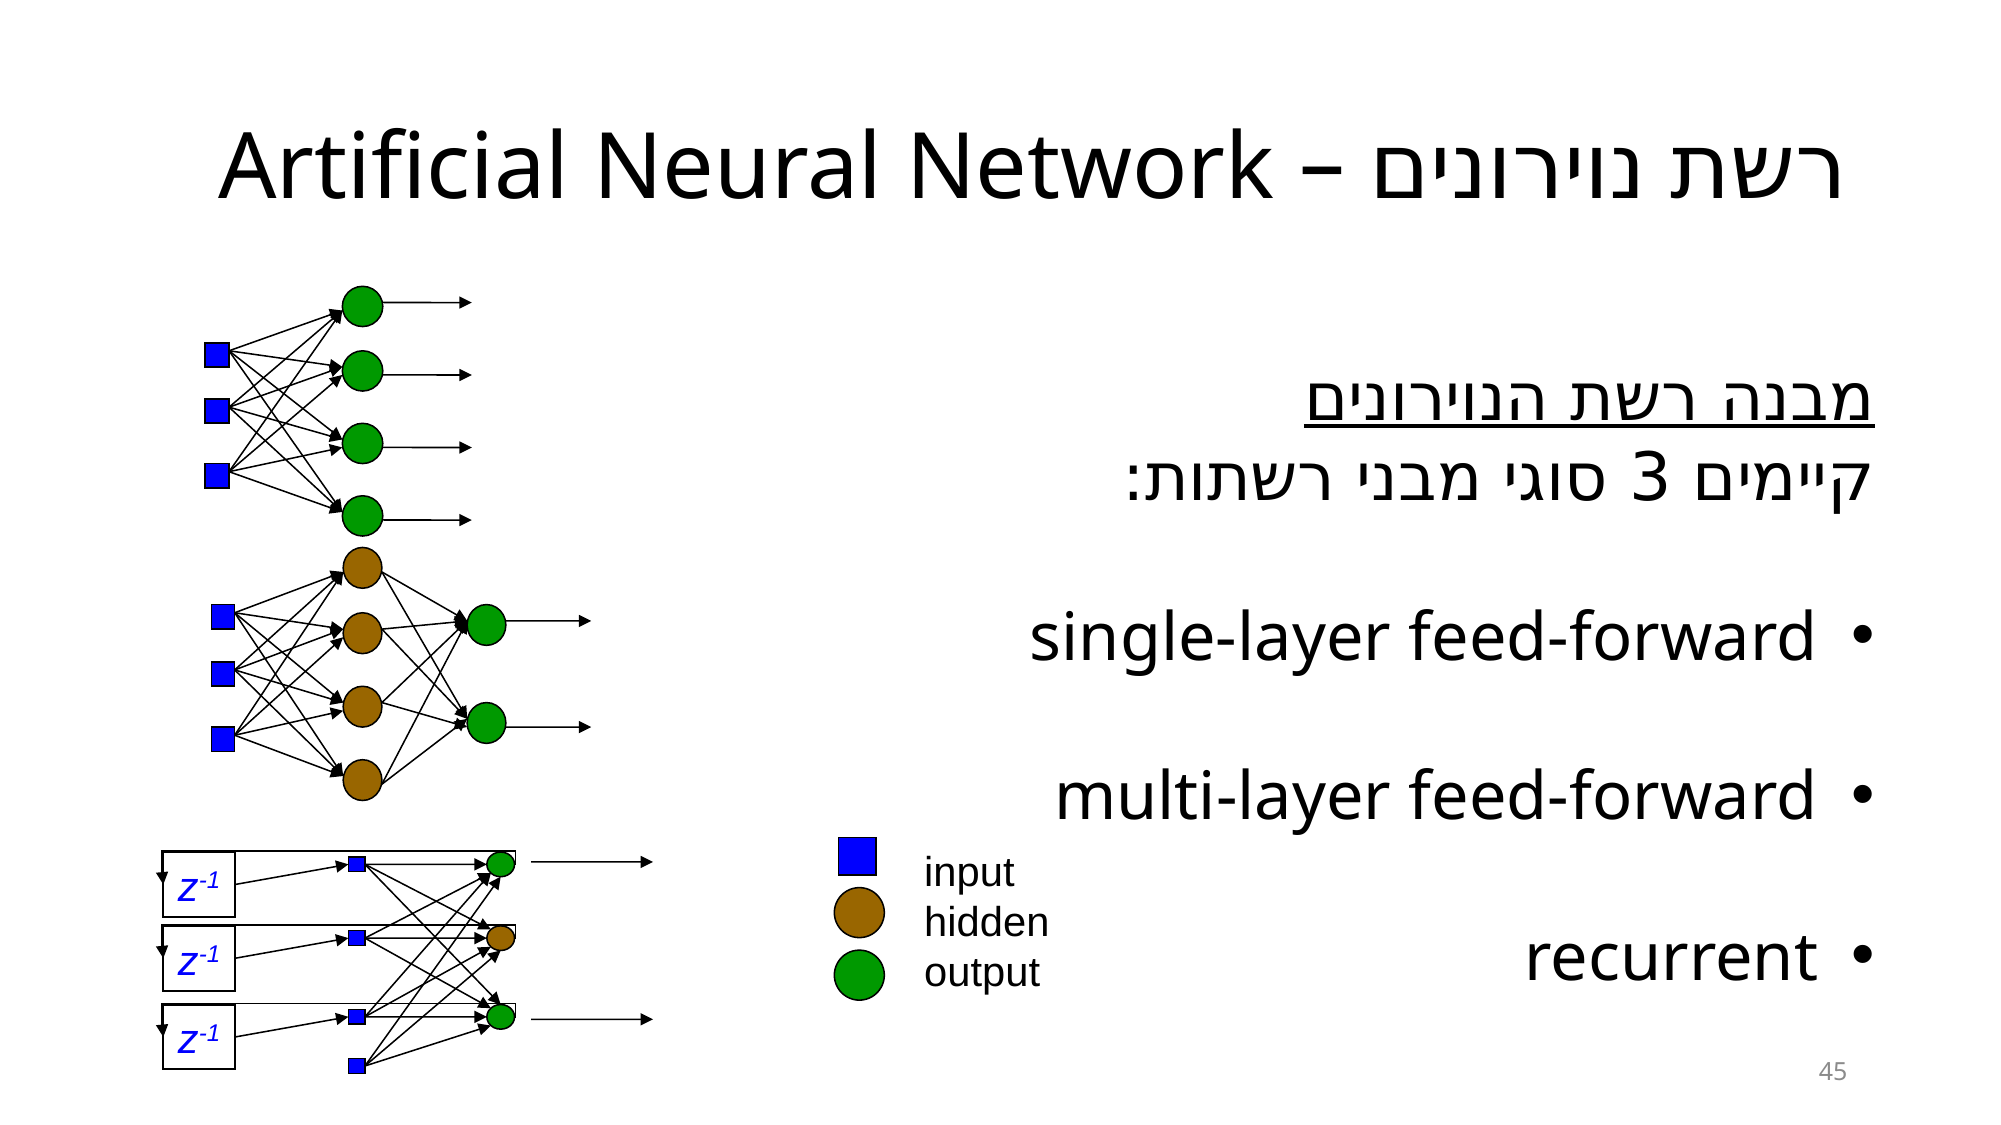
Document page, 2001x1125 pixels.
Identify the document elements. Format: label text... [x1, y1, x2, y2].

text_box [204, 286, 472, 537]
slide_number 45 [1412, 1042, 1863, 1103]
title רשת נוירונים – Artificial Neural Network [137, 59, 1863, 278]
text_box [125, 800, 654, 1102]
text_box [211, 547, 592, 801]
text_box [182, 852, 654, 1074]
text_box [838, 837, 877, 876]
text_box input hidden output [909, 837, 1085, 1003]
text_box [834, 950, 885, 1001]
text_box מבנה רשת הנוירונים קיימים 3 סוגי מבני רשתות: single-layer feed-forward multi-layer feed-forward recurrent [639, 286, 1890, 1001]
text_box [834, 887, 885, 938]
